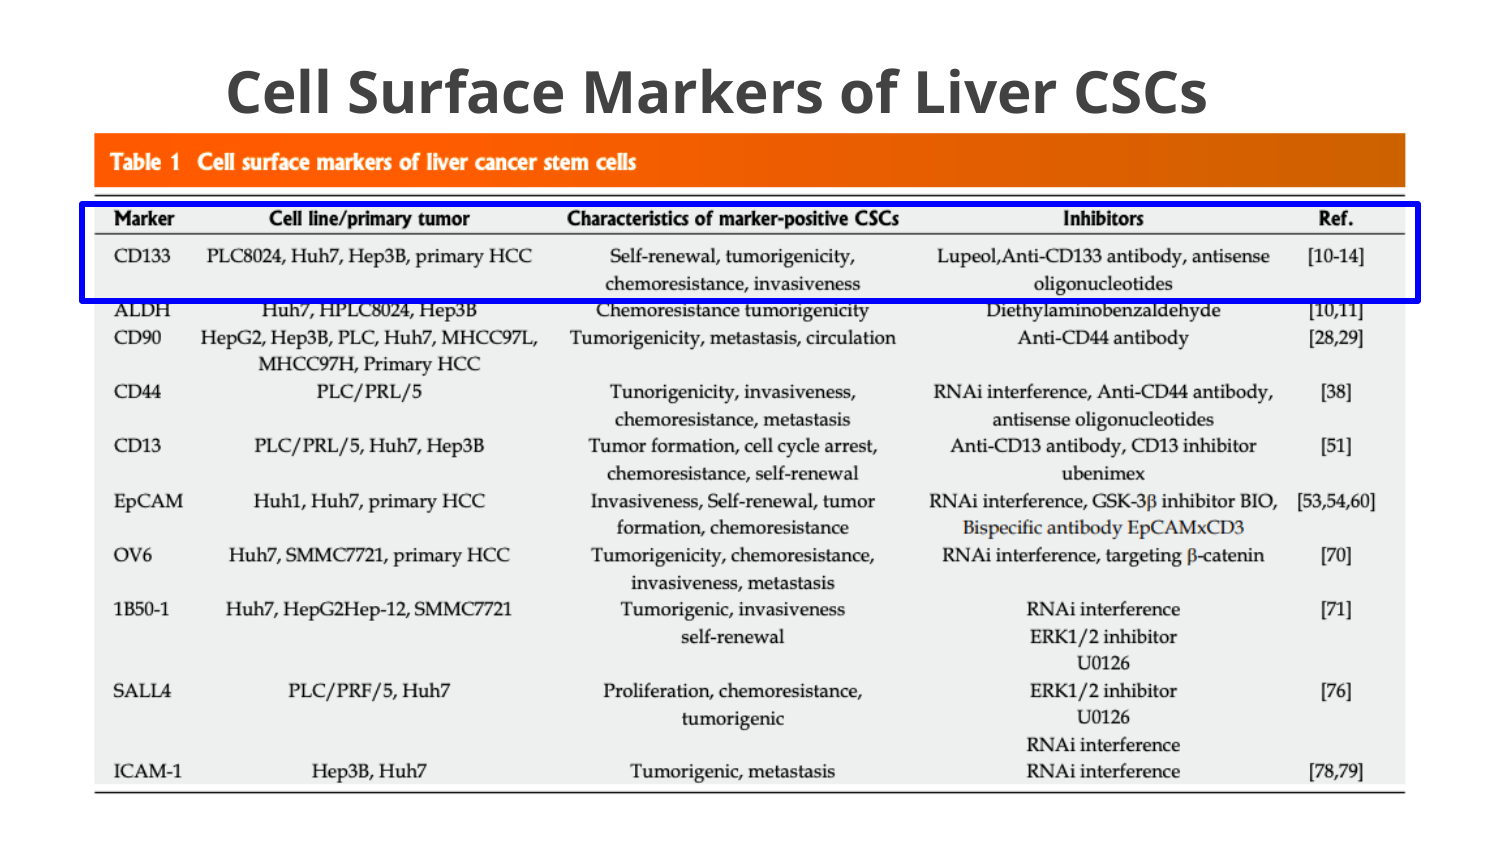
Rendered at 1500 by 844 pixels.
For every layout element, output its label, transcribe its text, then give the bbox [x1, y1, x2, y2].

title Cell Surface Markers of Liver CSCs [210, 40, 1364, 126]
picture [88, 128, 1412, 804]
